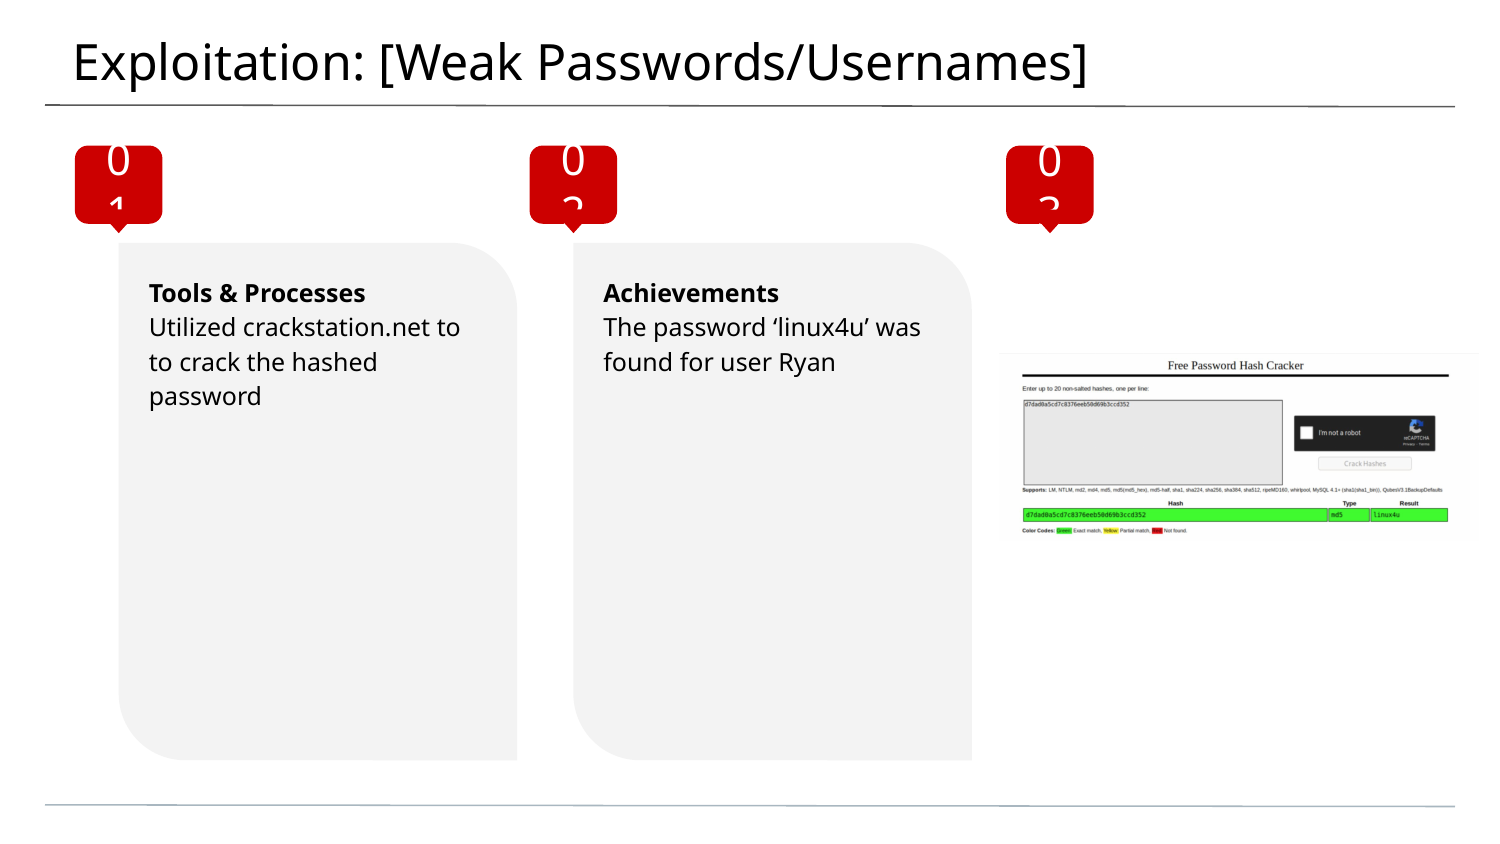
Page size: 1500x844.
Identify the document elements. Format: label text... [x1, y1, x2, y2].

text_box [529, 145, 618, 234]
text_box Achievements The password ‘linux4u’ was found for user Ryan [573, 242, 972, 761]
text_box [1005, 145, 1094, 234]
text_box Tools & Processes Utilized crackstation.net to to crack the hashed password [118, 242, 508, 761]
title Exploitation: [Weak Passwords/Usernames] [0, 0, 1500, 88]
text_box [74, 145, 163, 234]
picture [999, 353, 1479, 541]
text_box [508, 275, 518, 761]
